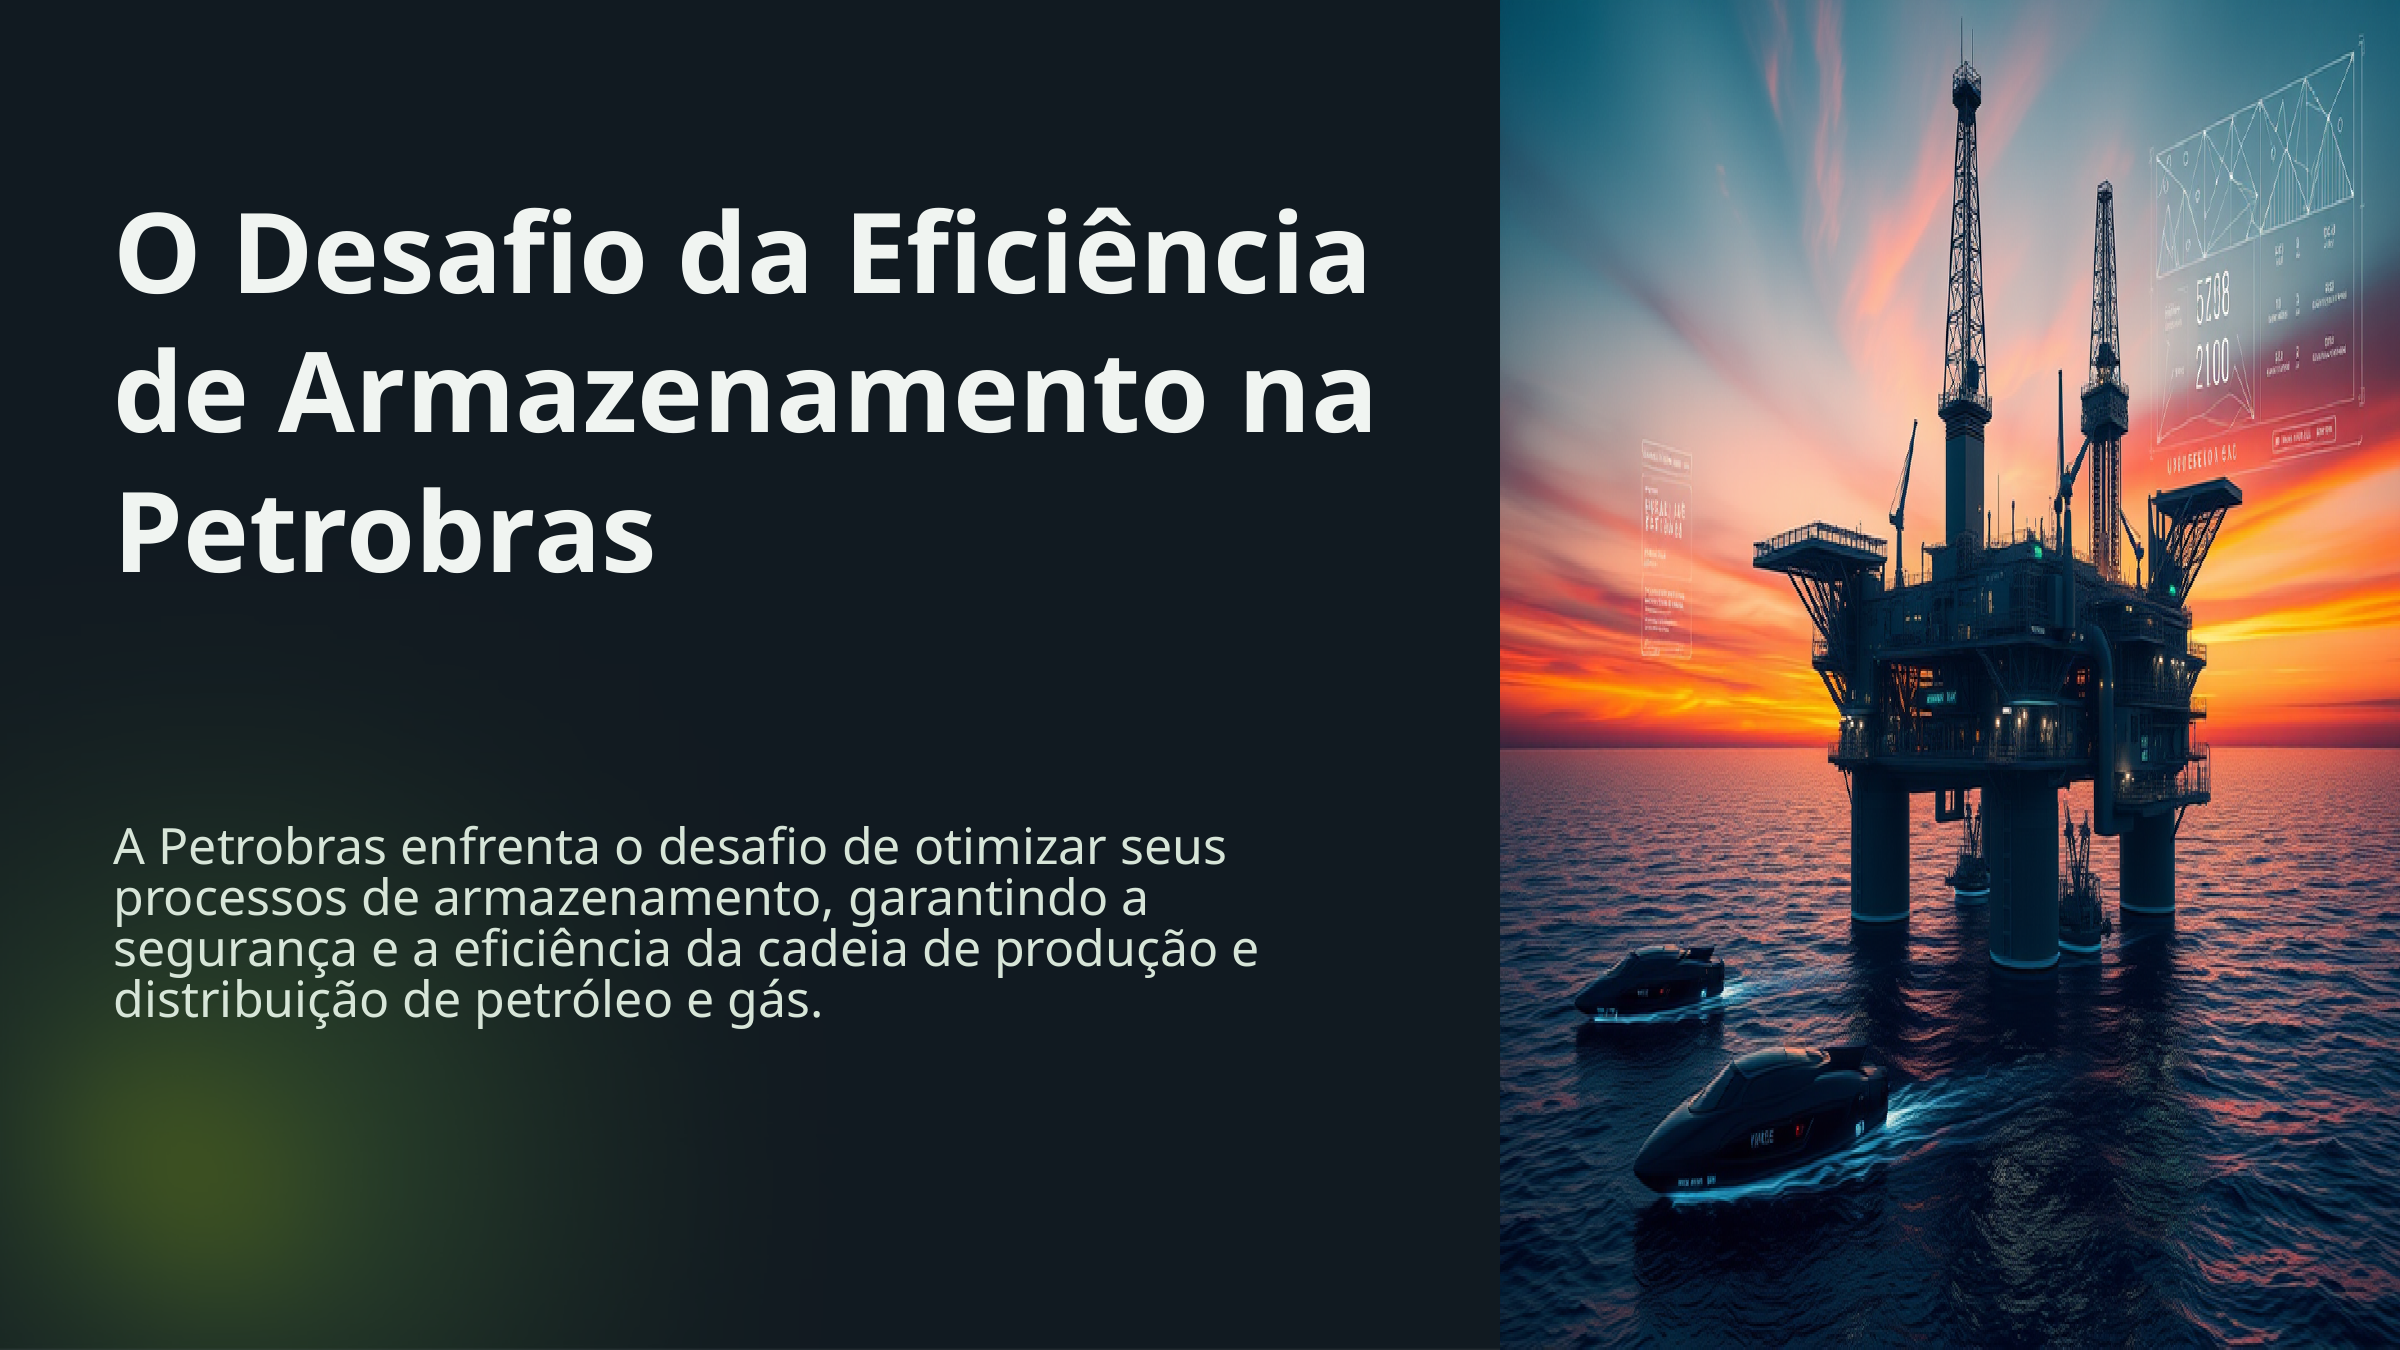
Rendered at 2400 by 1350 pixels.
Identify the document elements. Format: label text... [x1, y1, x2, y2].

text_box O Desafio da Eficiência de Armazenamento na Petrobras [113, 175, 1387, 823]
picture [1499, 0, 2400, 1350]
text_box A Petrobras enfrenta o desafio de otimizar seus processos de armazenamento, garantindo a segurança e a eficiência da cadeia de produção e distribuição de petróleo e gás. [113, 823, 1387, 1081]
